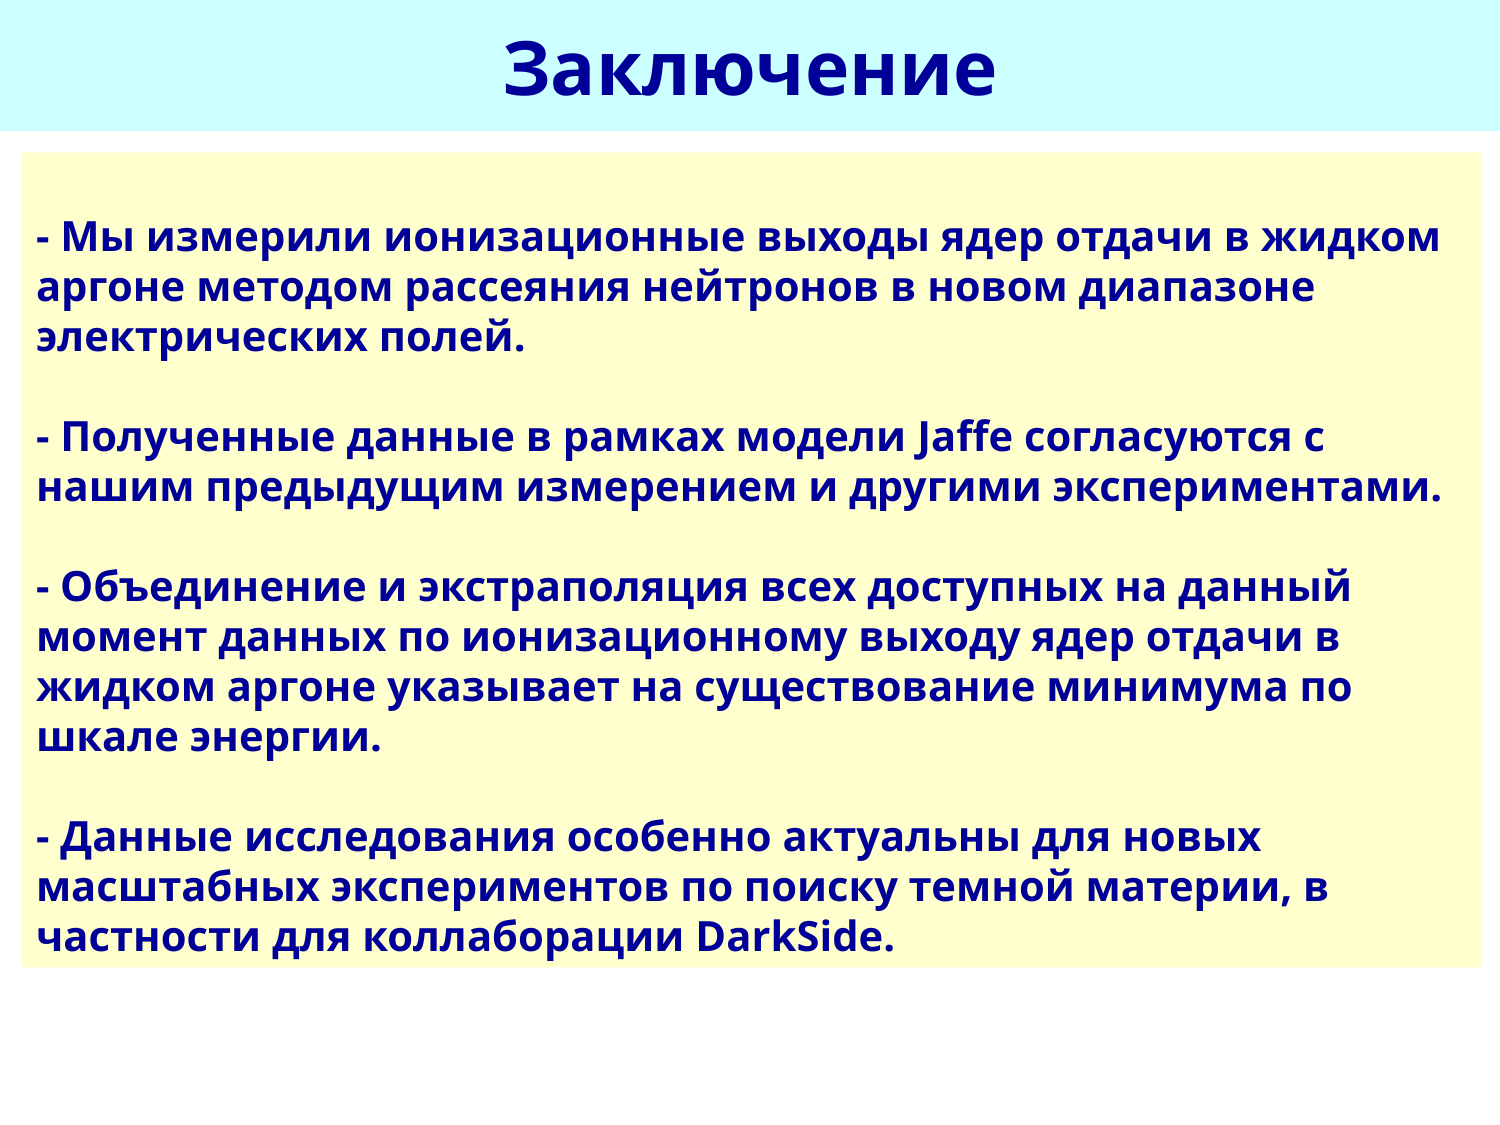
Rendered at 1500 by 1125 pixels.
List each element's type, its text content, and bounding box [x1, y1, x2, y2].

text_box - Мы измерили ионизационные выходы ядер отдачи в жидком аргоне методом рассеяния нейтронов в новом диапазоне электрических полей. - Полученные данные в рамках модели Jaffe согласуются с нашим предыдущим измерением и другими экспериментами. - Объединение и экстраполяция всех доступных на данный момент данных по ионизационному выходу ядер отдачи в жидком аргоне указывает на существование минимума по шкале энергии. - Данные исследования особенно актуальны для новых масштабных экспериментов по поиску темной материи, в частности для коллаборации DarkSide. [21, 152, 1482, 968]
text_box Заключение [0, 0, 1500, 132]
